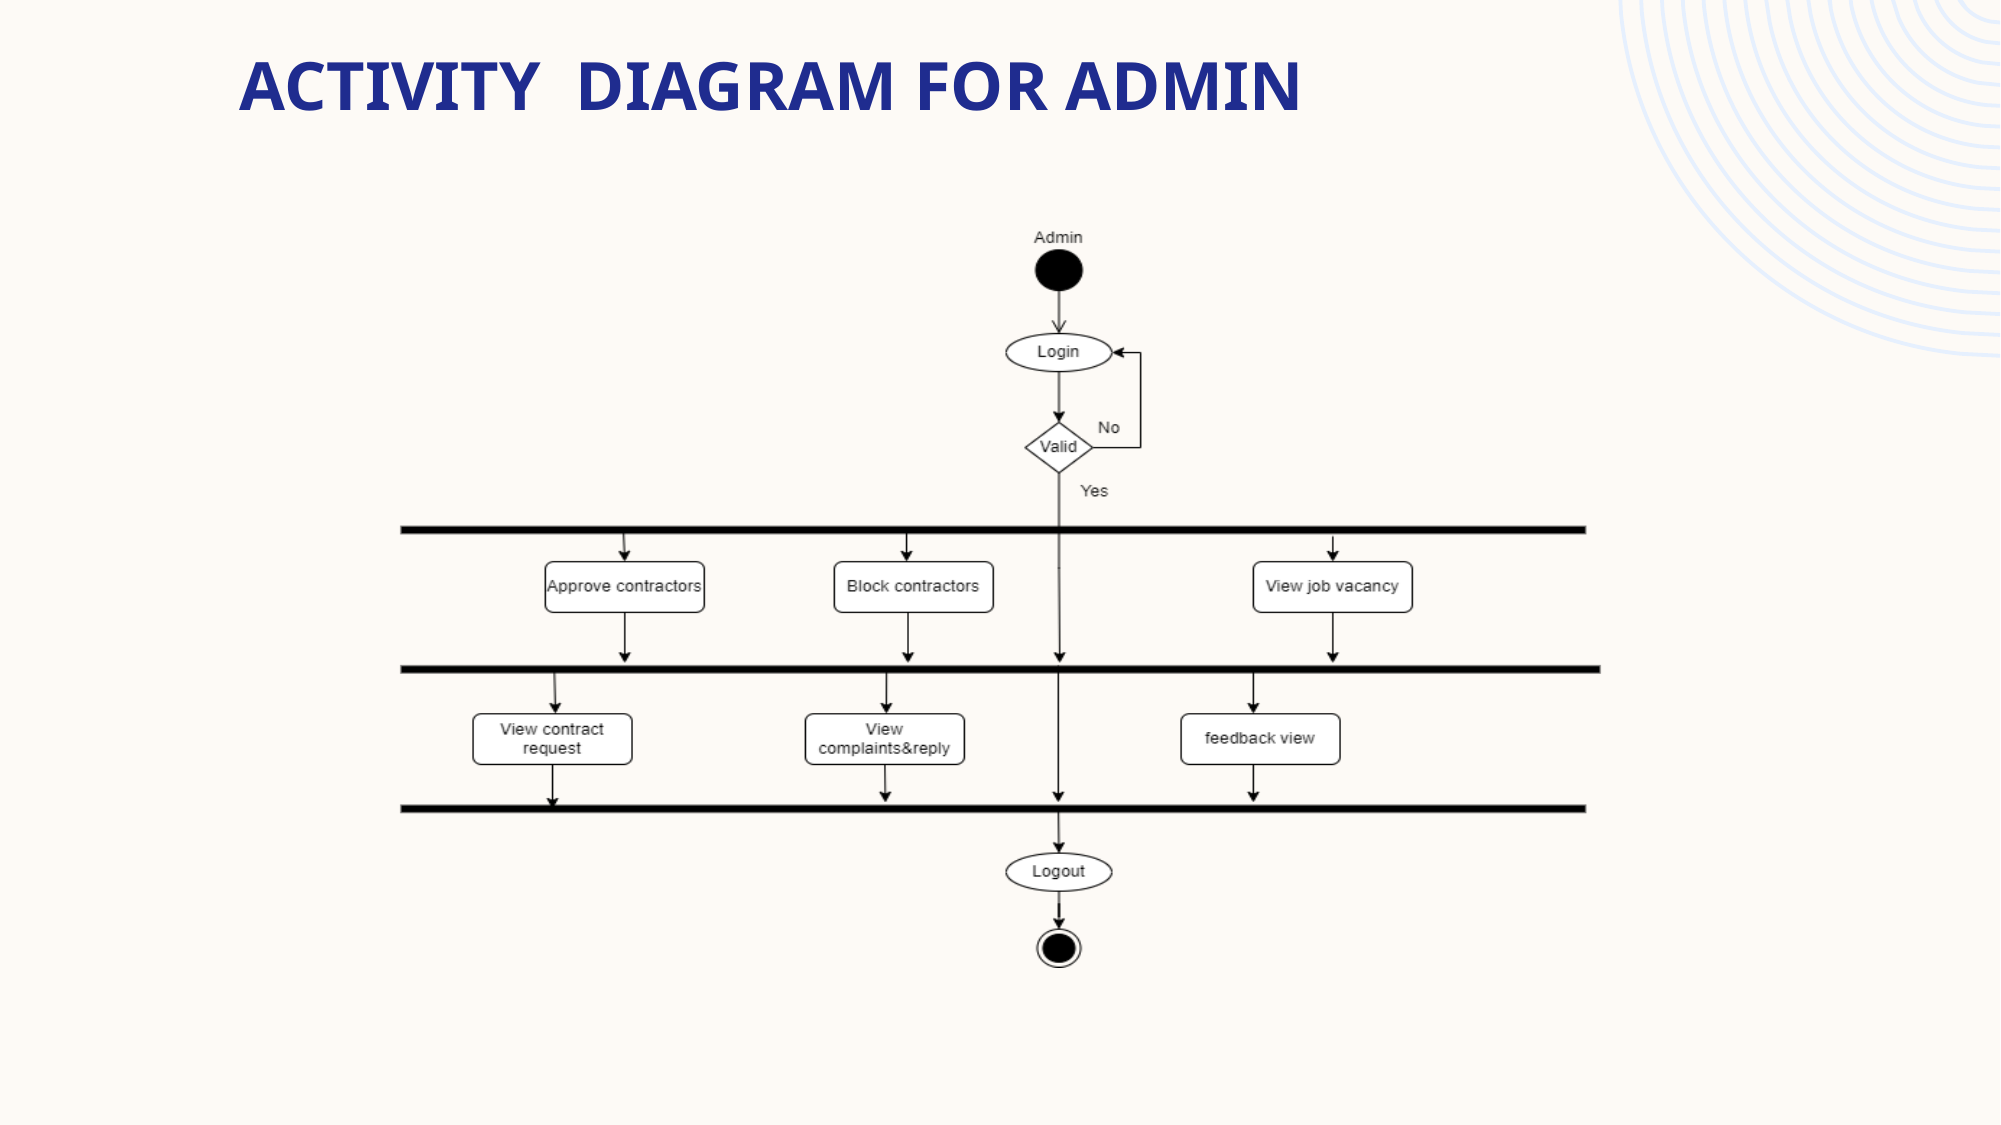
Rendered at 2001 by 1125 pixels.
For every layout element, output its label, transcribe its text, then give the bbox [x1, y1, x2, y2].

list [396, 219, 1604, 968]
title ACTIVITY DIAGRAM FOR ADMIN [0, 35, 1648, 162]
